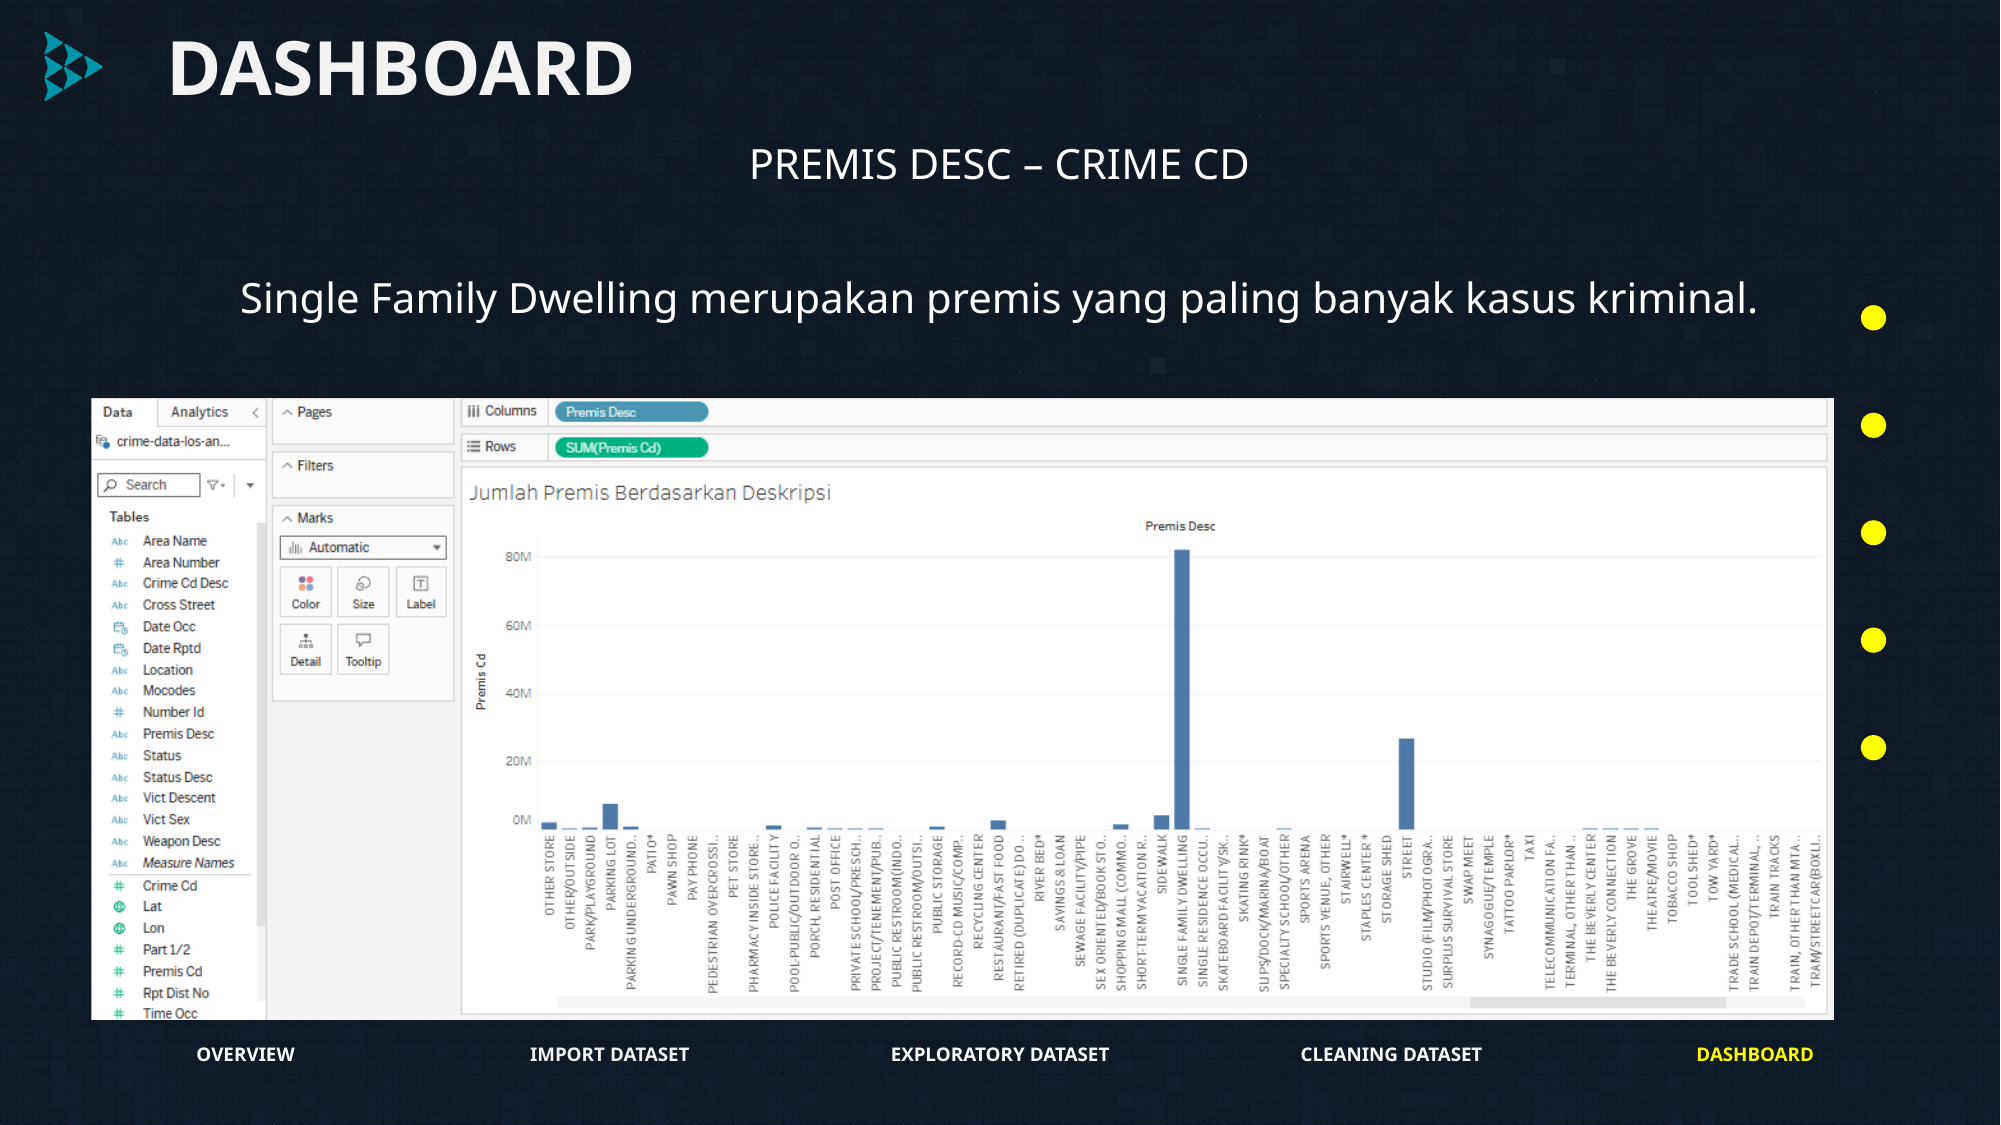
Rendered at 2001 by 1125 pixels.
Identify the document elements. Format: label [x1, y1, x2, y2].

picture [0, 0, 2000, 1125]
text_box [38, 29, 105, 103]
